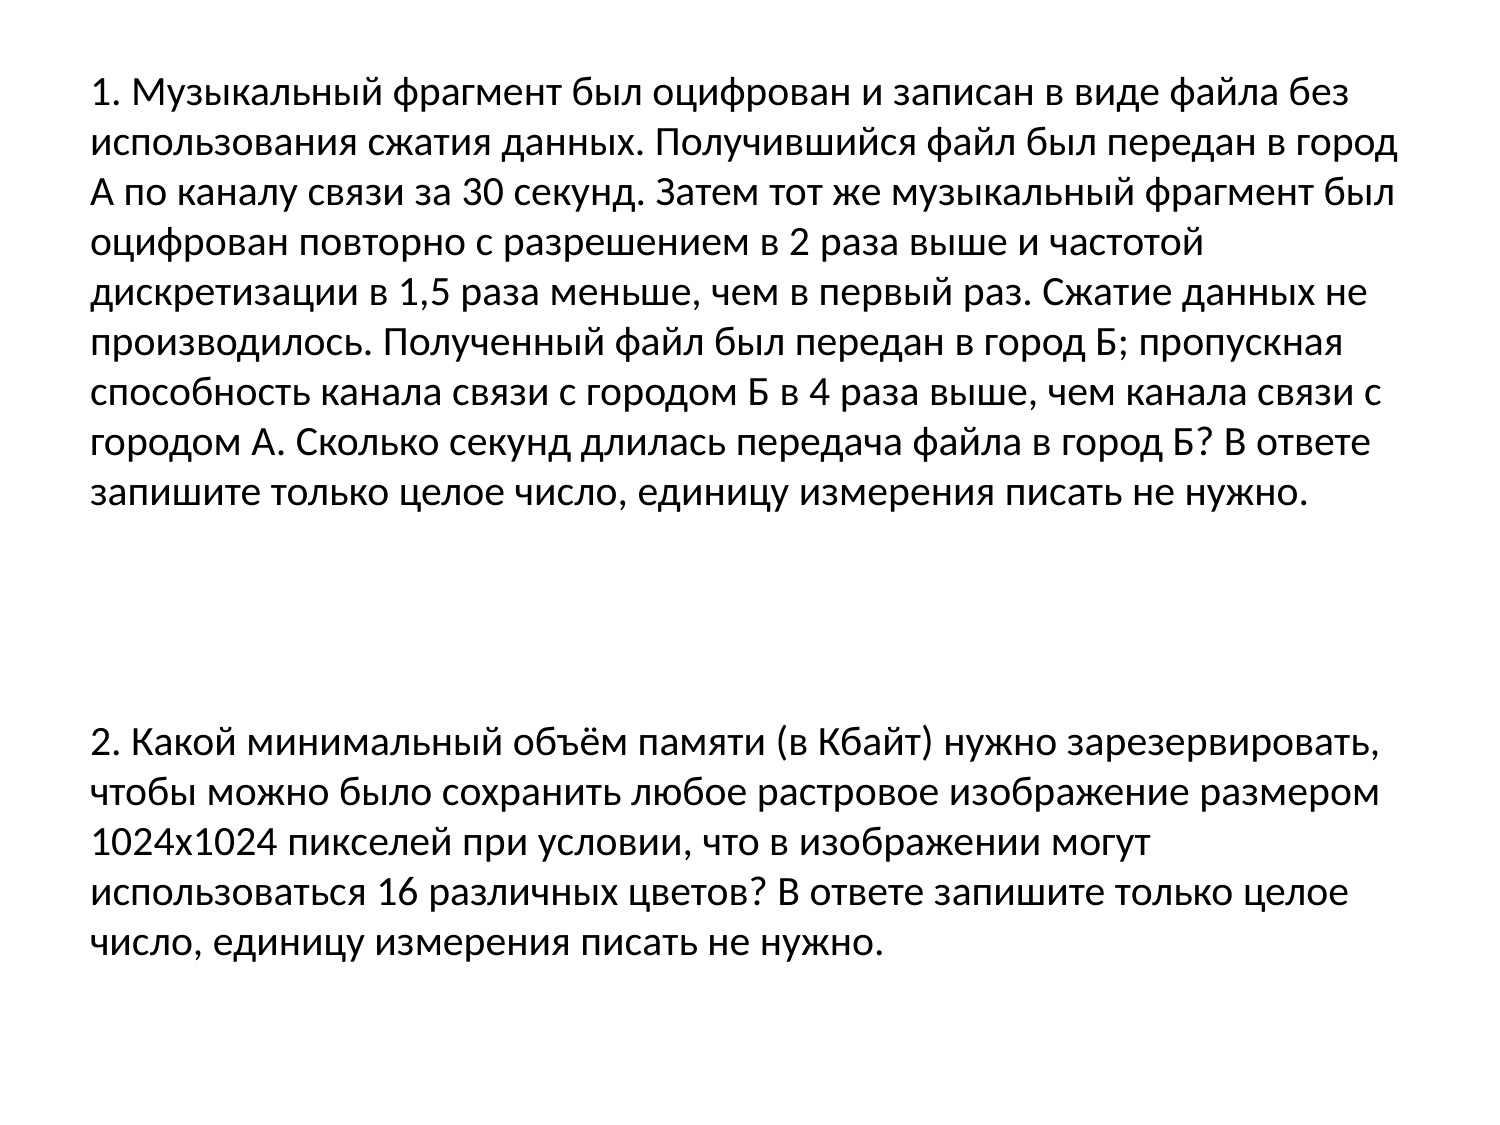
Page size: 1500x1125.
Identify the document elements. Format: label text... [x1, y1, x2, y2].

title 1. Музыкальный фрагмент был оцифрован и записан в виде файла без использования сжатия данных. Получившийся файл был передан в город А по каналу связи за 30 секунд. Затем тот же музыкальный фрагмент был оцифрован повторно с разрешением в 2 раза выше и частотой дискретизации в 1,5 раза меньше, чем в первый раз. Сжатие данных не производилось. Полученный файл был передан в город Б; пропускная способность канала связи с городом Б в 4 раза выше, чем канала связи с городом А. Сколько секунд длилась передача файла в город Б? В ответе запишите только целое число, единицу измерения писать не нужно. 2. Какой минимальный объём памяти (в Кбайт) нужно зарезервировать, чтобы можно было сохранить любое растровое изображение размером 1024x1024 пикселей при условии, что в изображении могут использоваться 16 различных цветов? В ответе запишите только целое число, единицу измерения писать не нужно. [75, 45, 1425, 233]
